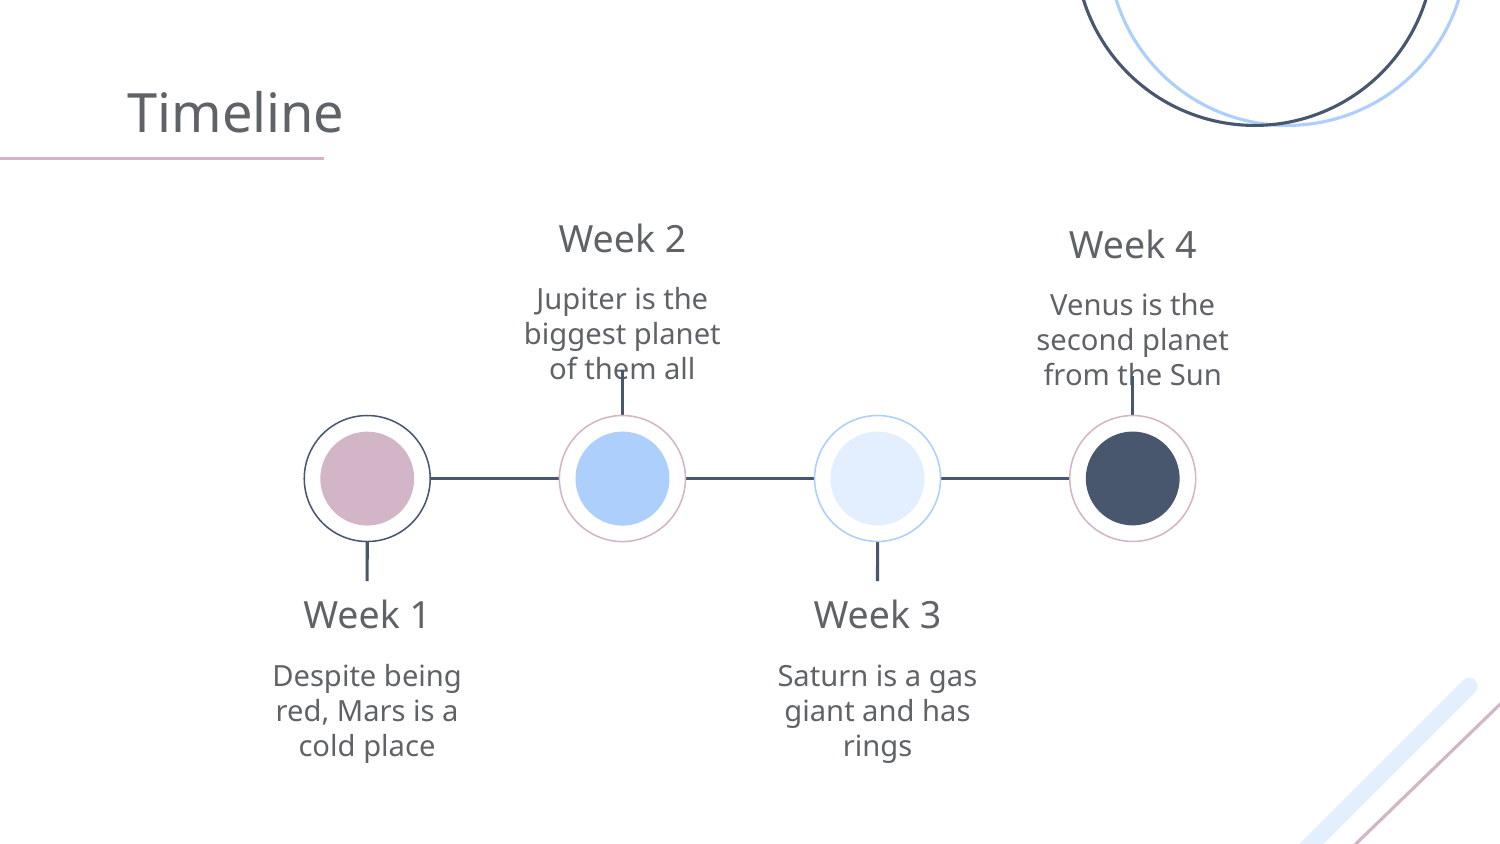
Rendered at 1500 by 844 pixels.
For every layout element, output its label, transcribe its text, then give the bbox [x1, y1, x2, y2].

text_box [303, 415, 1196, 542]
title Week 1 [236, 576, 499, 641]
subtitle Venus is the second planet from the Sun [1001, 271, 1264, 377]
subtitle Jupiter is the biggest planet of them all [491, 265, 754, 370]
subtitle Despite being red, Mars is a cold place [236, 641, 499, 747]
subtitle Saturn is a gas giant and has rings [746, 641, 1009, 747]
title Timeline [112, 71, 917, 159]
title Week 2 [491, 199, 754, 265]
title Week 3 [746, 576, 1009, 641]
title Week 4 [1001, 205, 1264, 271]
